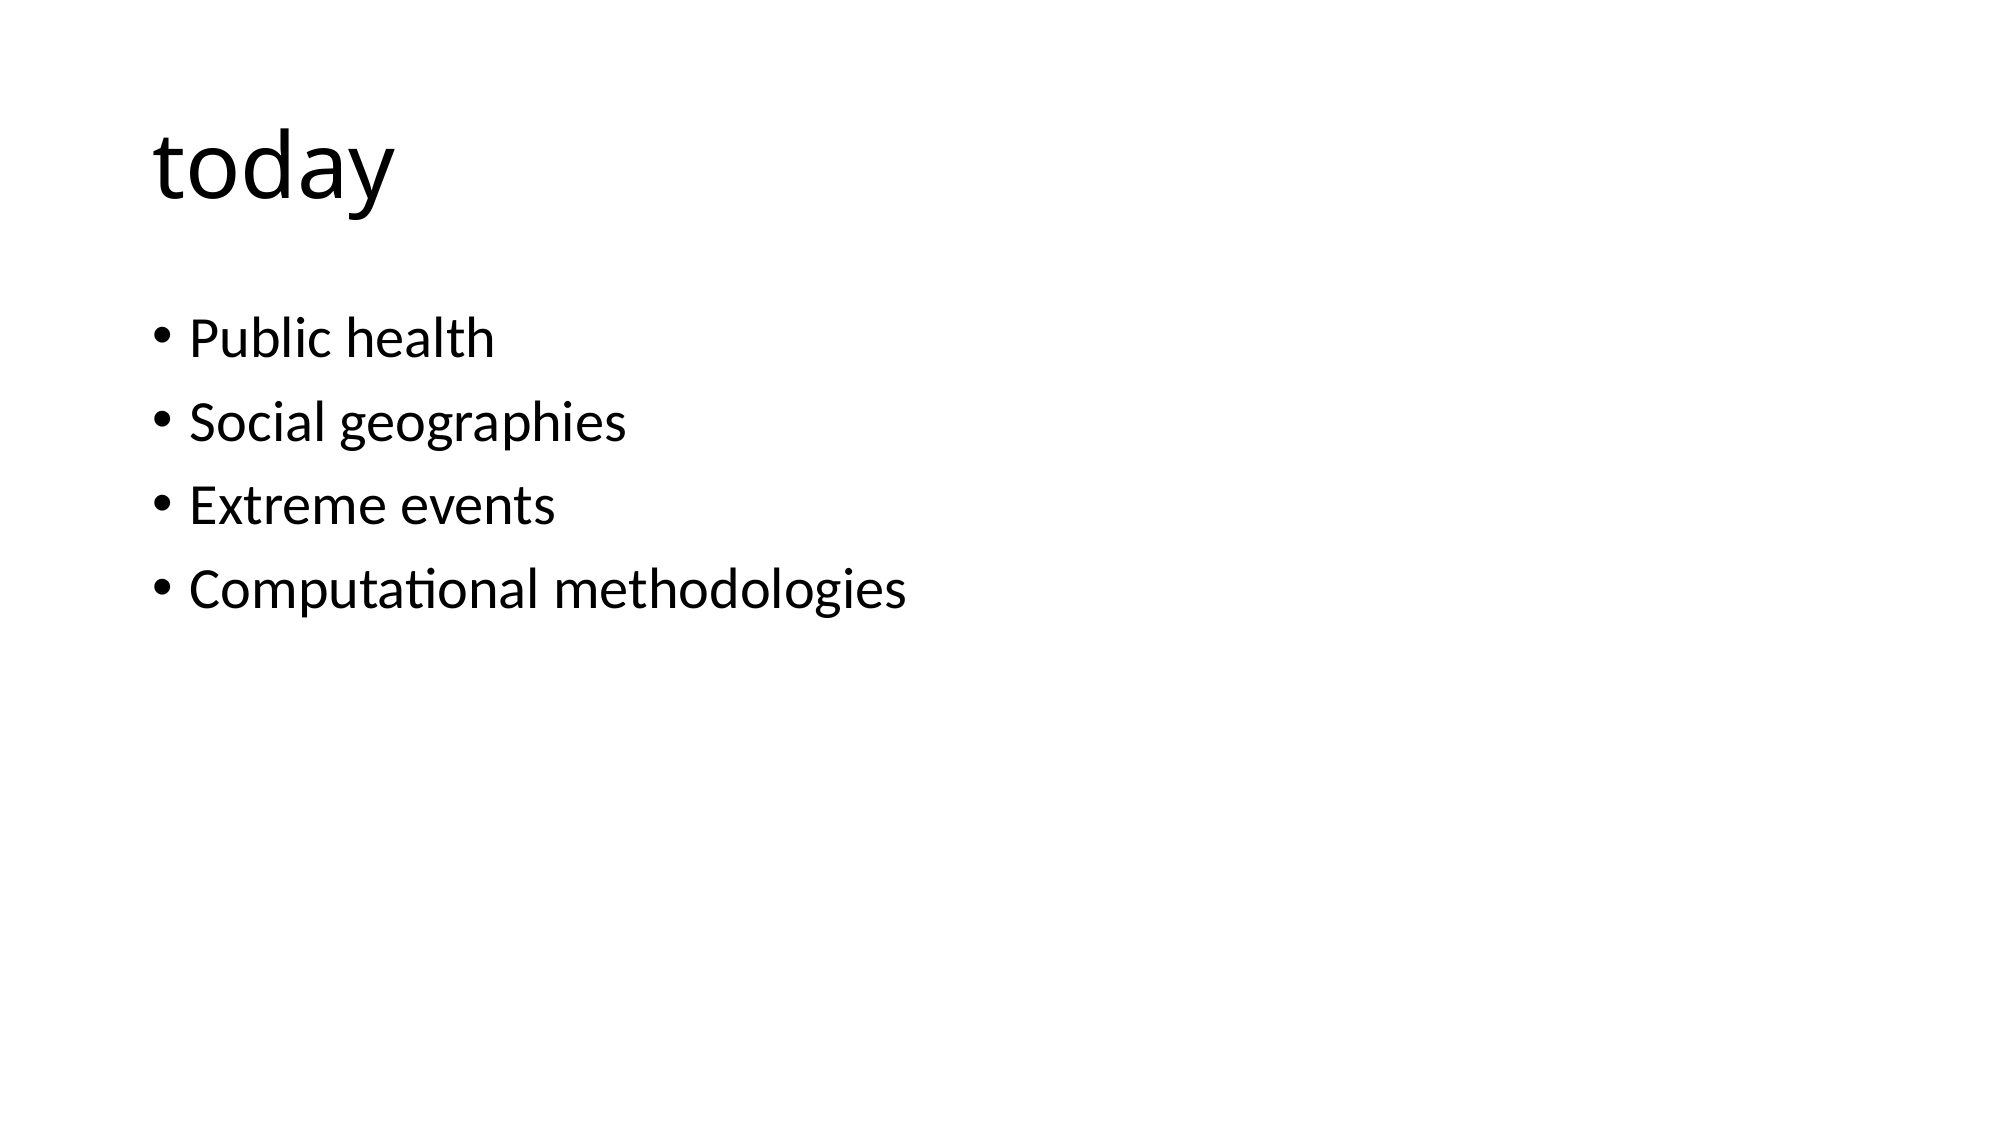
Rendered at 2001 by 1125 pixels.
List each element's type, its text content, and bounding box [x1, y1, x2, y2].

list Public health Social geographies Extreme events Computational methodologies [137, 299, 1863, 1014]
title today [137, 59, 1863, 278]
